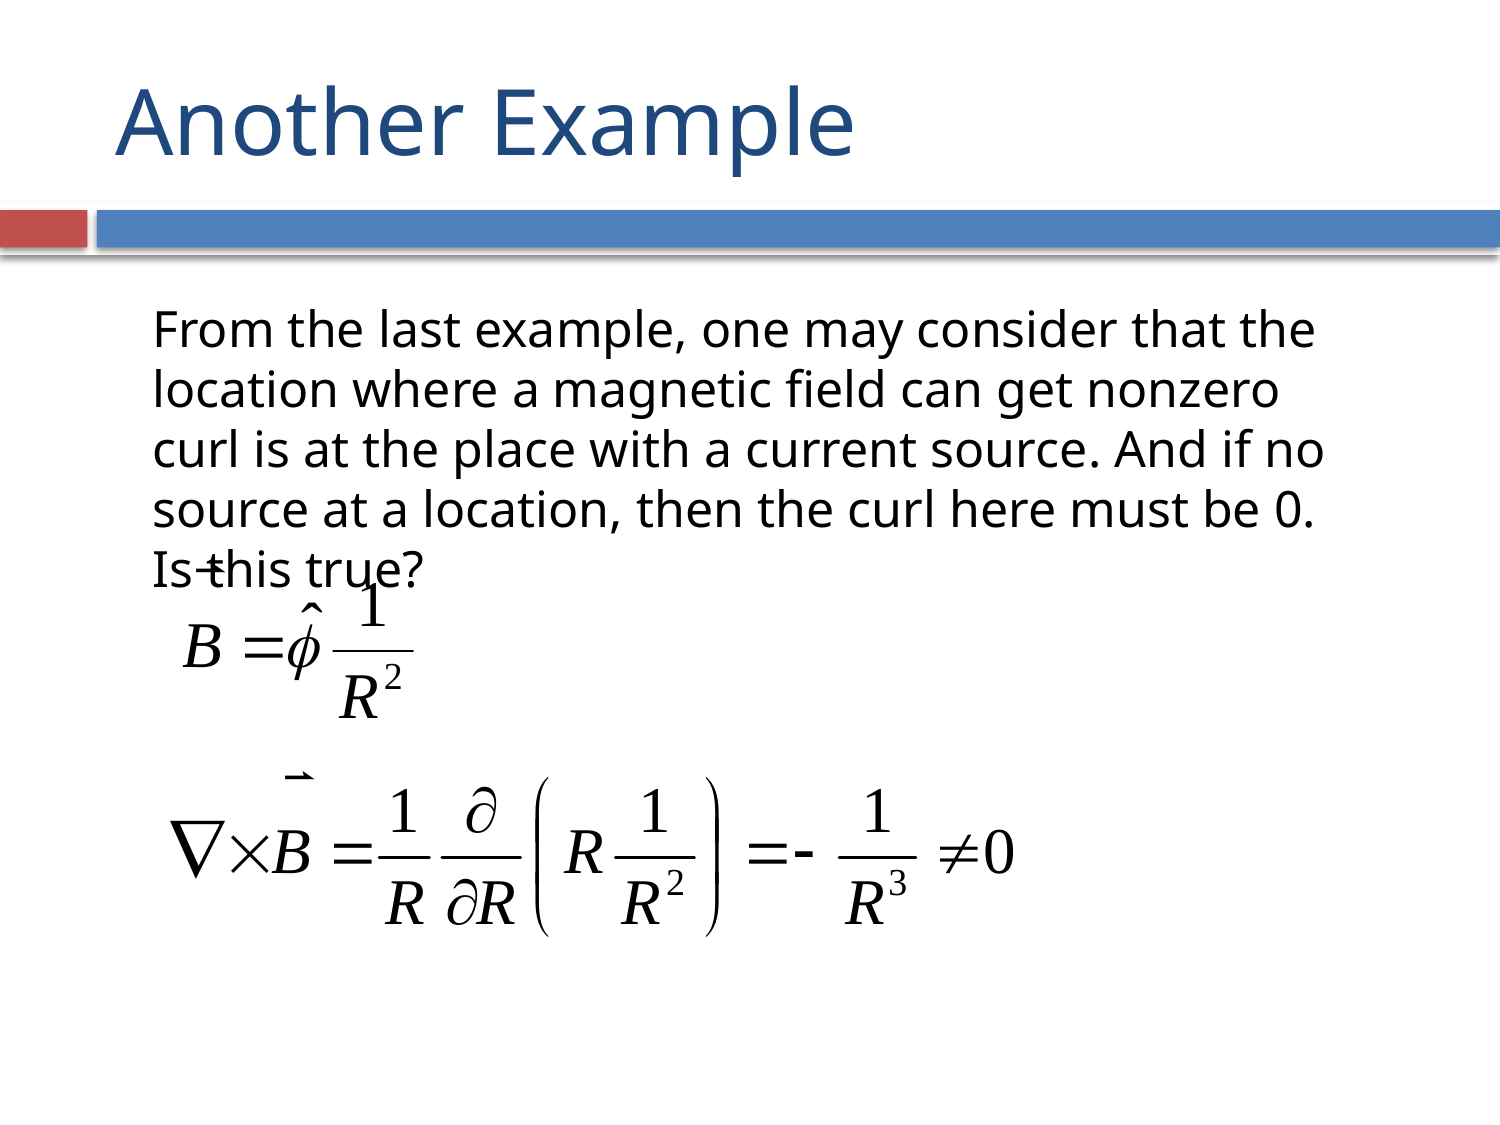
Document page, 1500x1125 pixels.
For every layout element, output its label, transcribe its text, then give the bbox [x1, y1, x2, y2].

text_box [162, 764, 1026, 951]
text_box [169, 563, 426, 733]
title Another Example [100, 37, 1438, 200]
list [628, 326, 911, 386]
text_box From the last example, one may consider that the location where a magnetic field can get nonzero curl is at the place with a current source. And if no source at a location, then the curl here must be 0. Is this true? [137, 290, 1375, 606]
